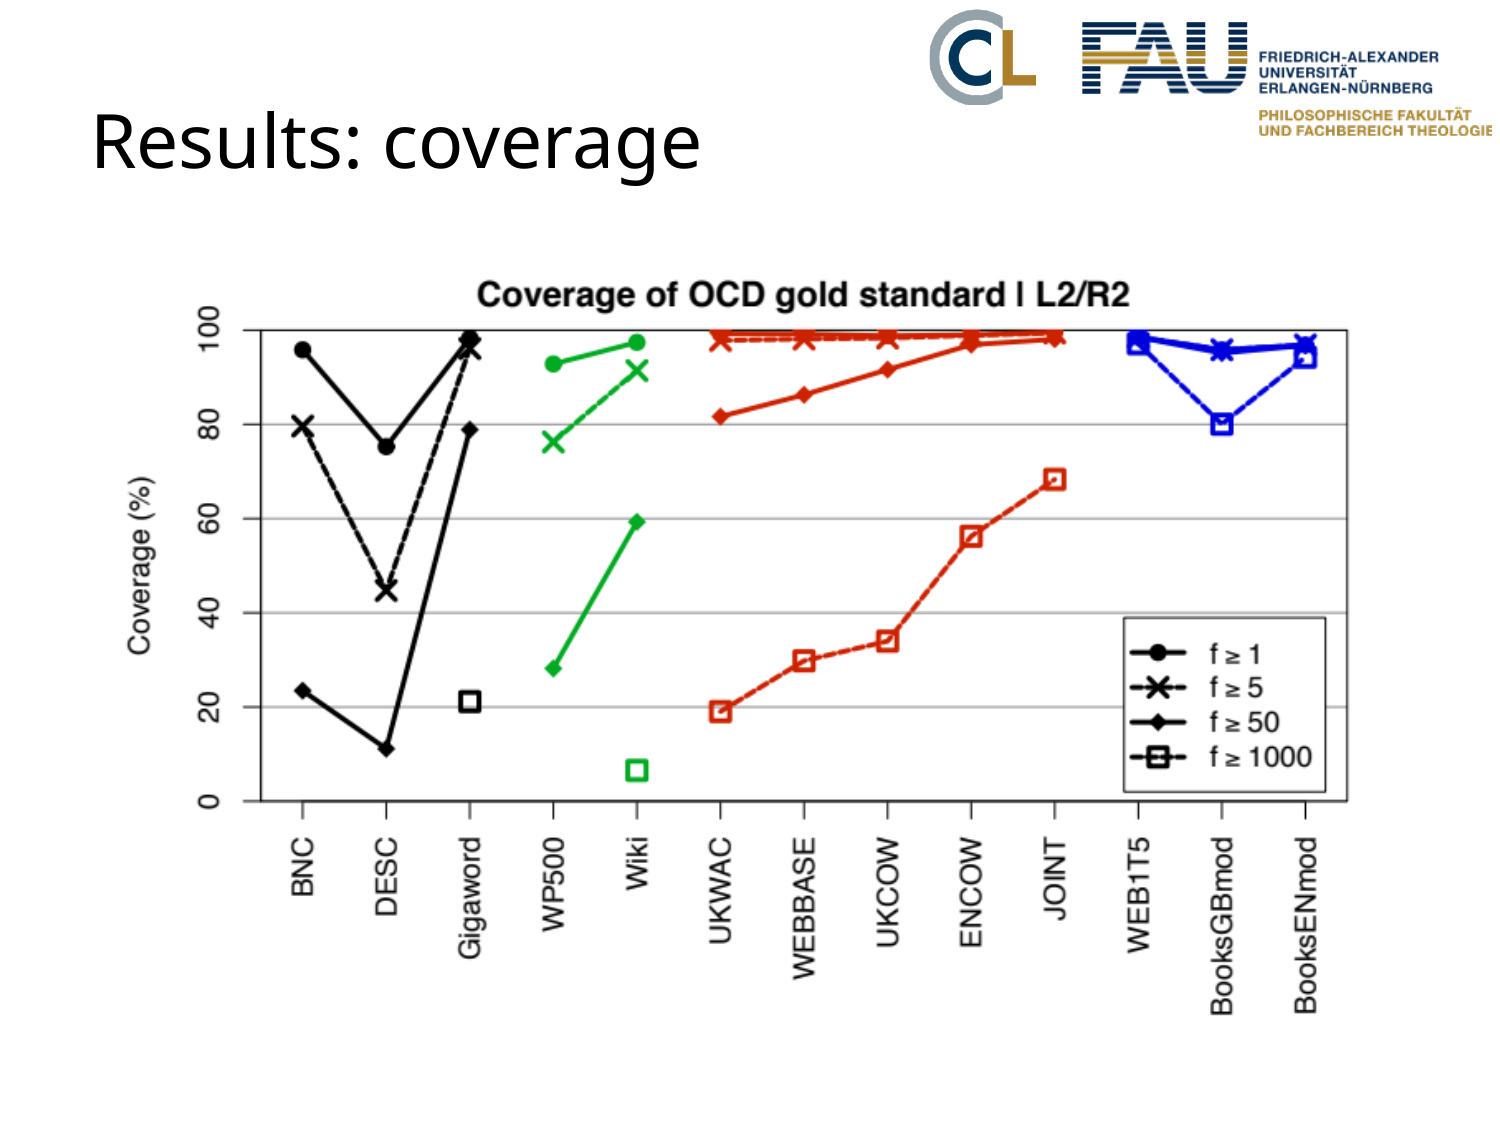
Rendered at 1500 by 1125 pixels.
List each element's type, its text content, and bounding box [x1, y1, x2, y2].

title Results: coverage [75, 45, 1425, 233]
picture [118, 257, 1383, 1047]
